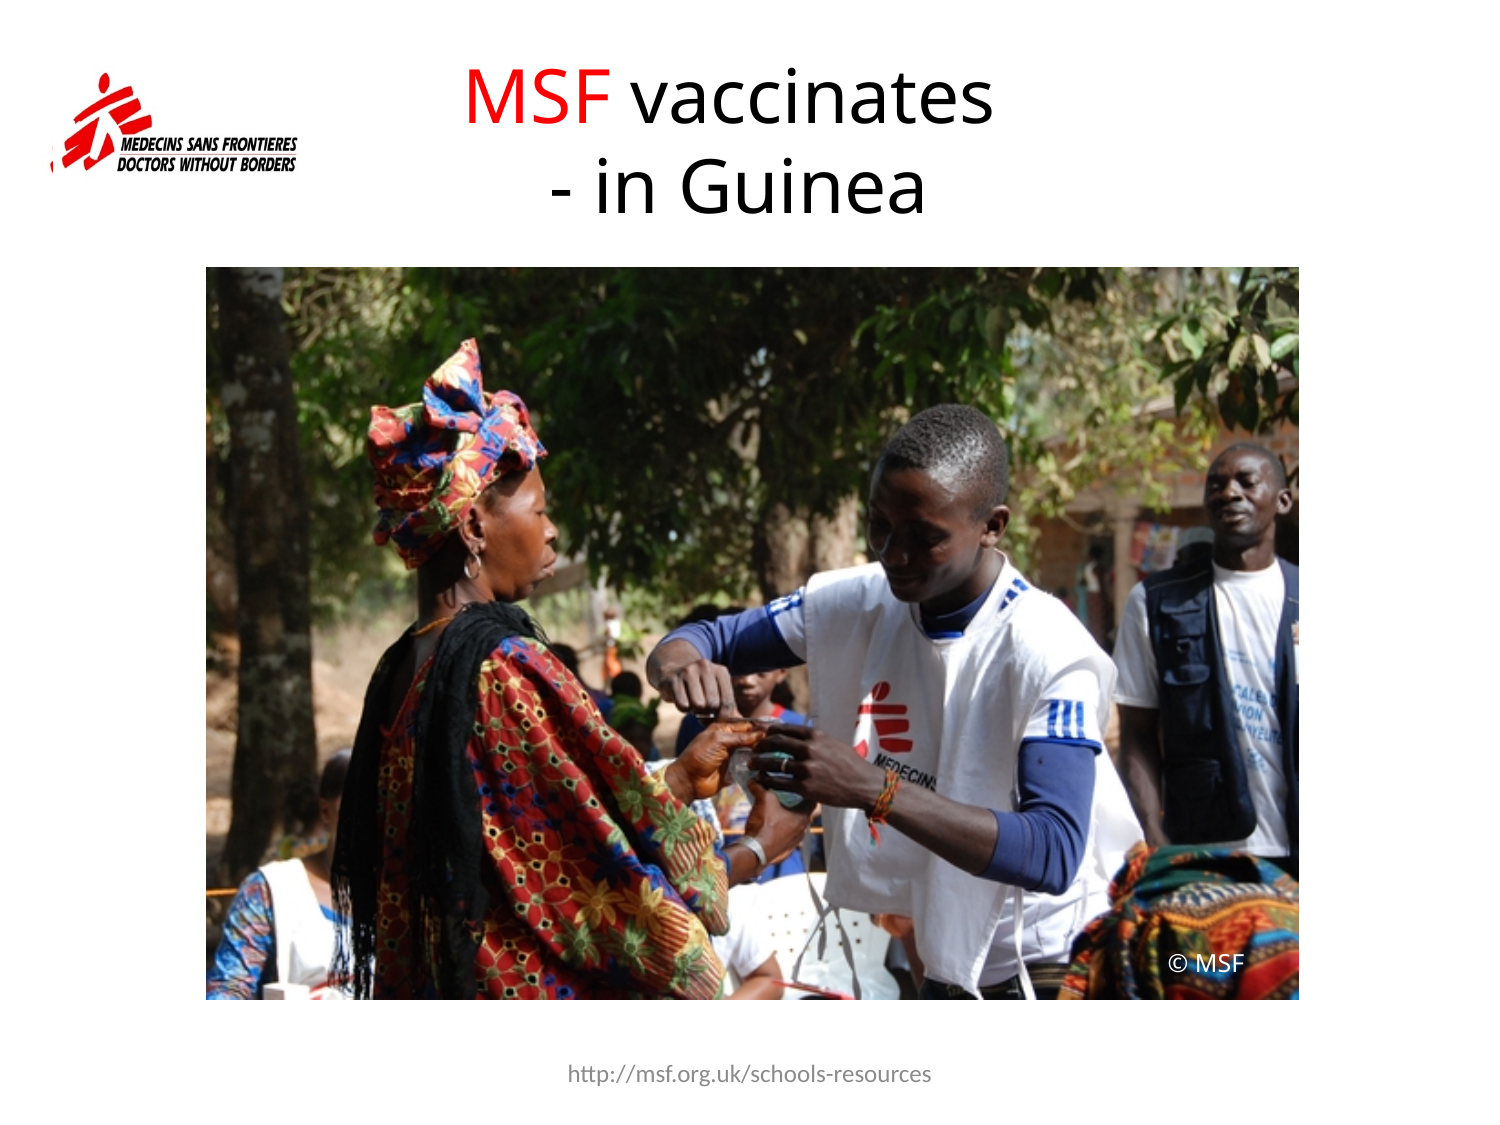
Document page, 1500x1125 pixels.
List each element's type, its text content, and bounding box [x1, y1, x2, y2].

footer http://msf.org.uk/schools-resources [512, 1042, 988, 1103]
picture [41, 54, 308, 197]
title MSF vaccinates - in Guinea [52, 44, 1426, 233]
picture [206, 266, 1299, 1000]
